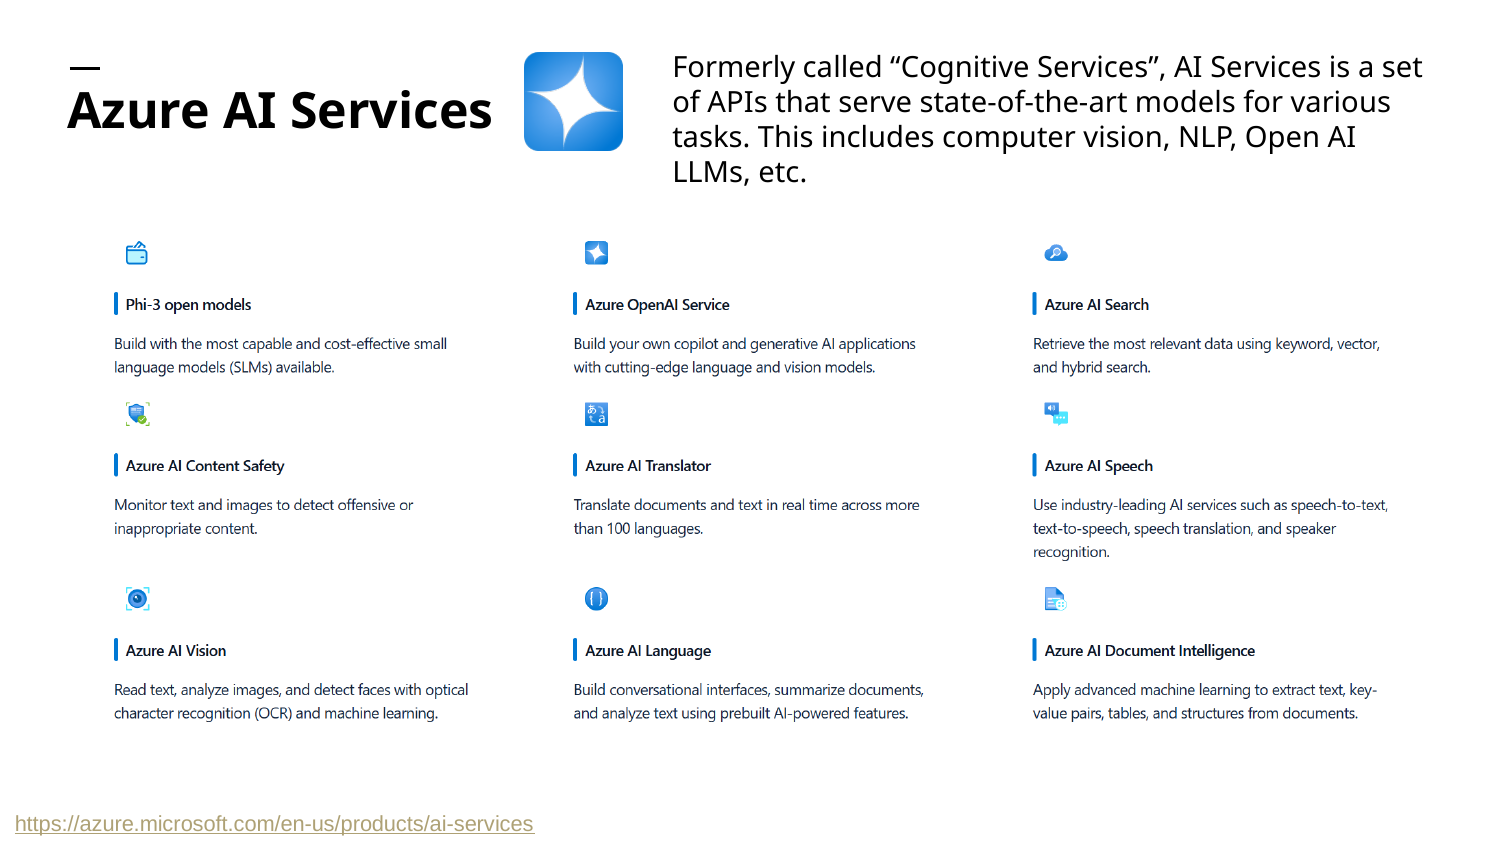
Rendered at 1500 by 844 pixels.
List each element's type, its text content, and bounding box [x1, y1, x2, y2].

text_box https://azure.microsoft.com/en-us/products/ai-services [0, 802, 750, 843]
text_box Formerly called “Cognitive Services”, AI Services is a set of APIs that serve state-of-the-art models for various tasks. This includes computer vision, NLP, Open AI LLMs, etc. [657, 40, 1440, 196]
picture [524, 51, 624, 152]
title Azure AI Services [52, 29, 545, 154]
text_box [87, 218, 1412, 735]
